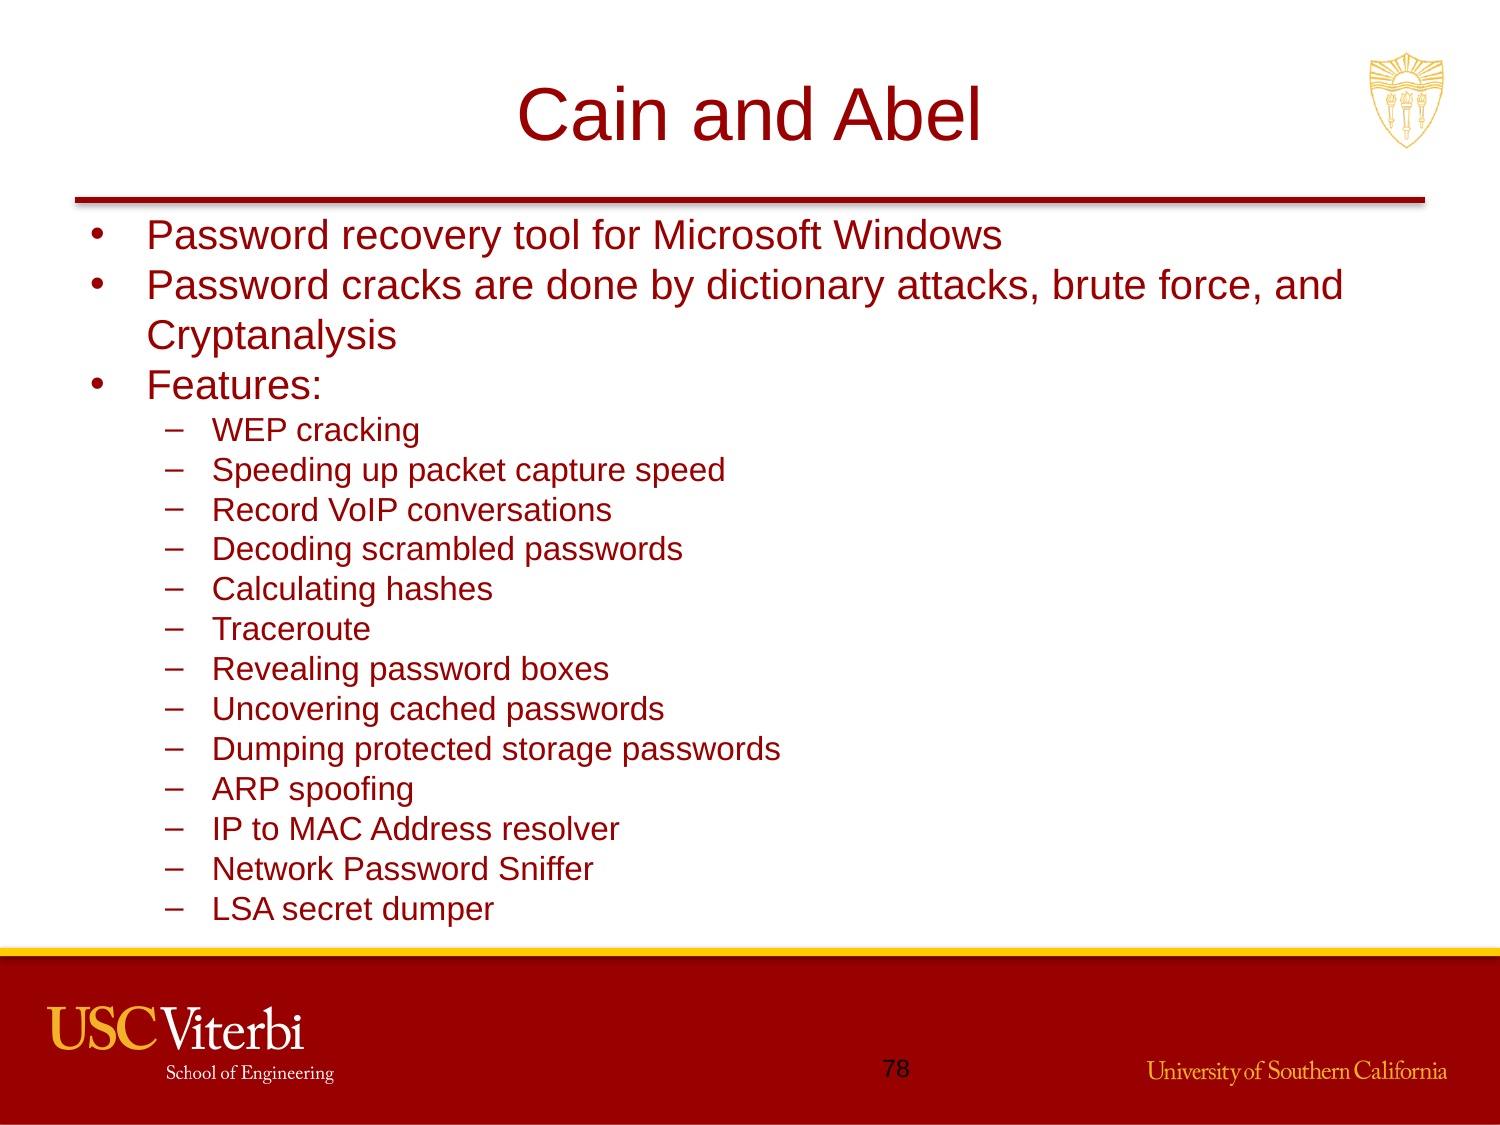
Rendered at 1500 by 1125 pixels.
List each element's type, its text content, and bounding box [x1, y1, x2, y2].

picture [1147, 1060, 1447, 1086]
picture [1345, 39, 1468, 162]
title Cain and Abel [75, 45, 1425, 200]
list Password recovery tool for Microsoft Windows Password cracks are done by dictionary attacks, brute force, and Cryptanalysis Features: WEP cracking Speeding up packet capture speed Record VoIP conversations Decoding scrambled passwords Calculating hashes Traceroute Revealing password boxes Uncovering cached passwords Dumping protected storage passwords ARP spoofing IP to MAC Address resolver Network Password Sniffer LSA secret dumper [75, 200, 1425, 943]
slide_number 77 [575, 1037, 925, 1098]
picture [47, 1006, 334, 1084]
